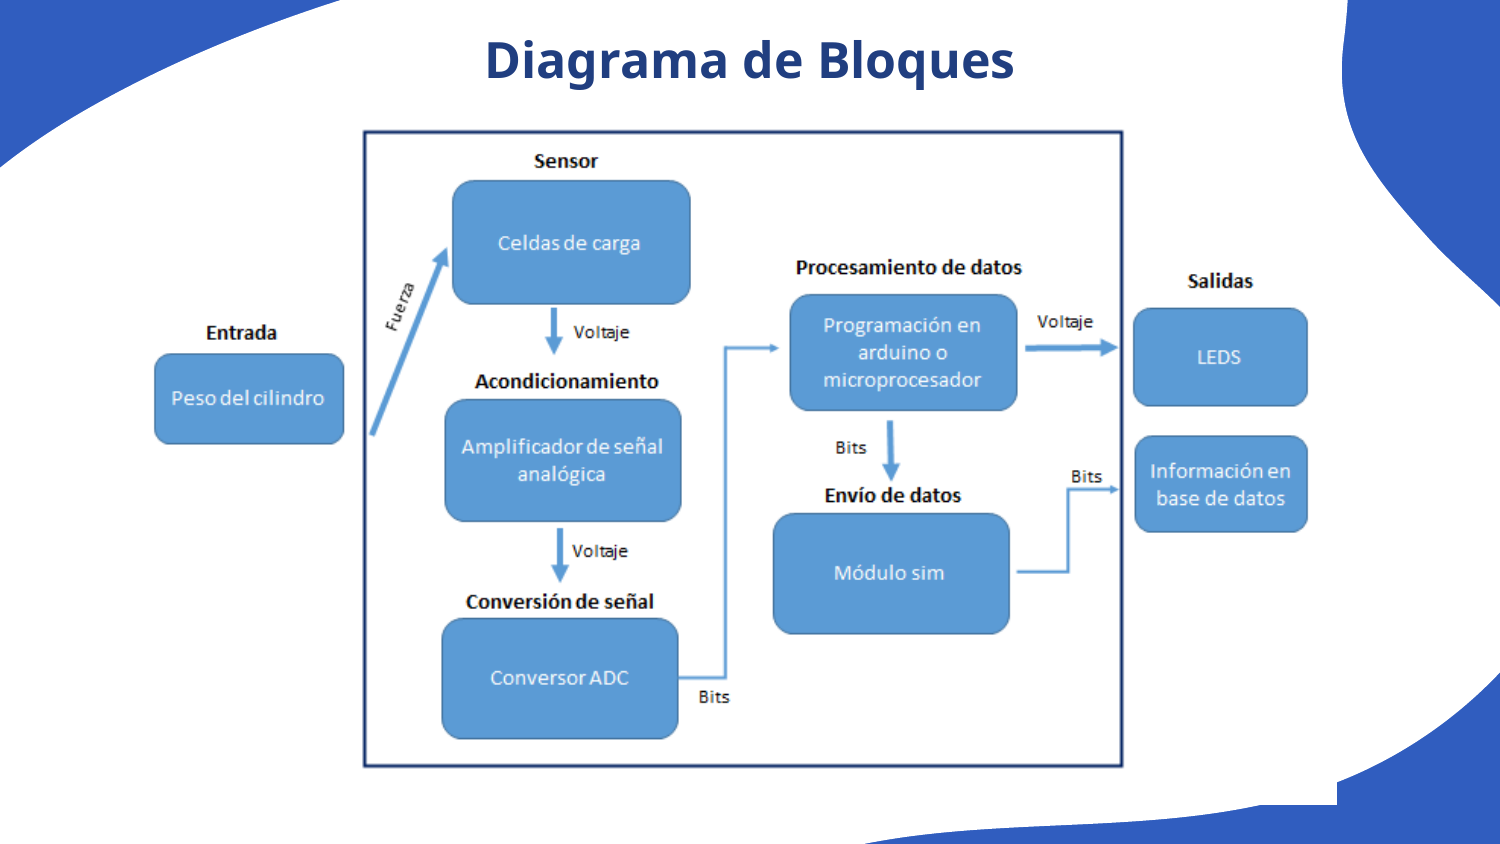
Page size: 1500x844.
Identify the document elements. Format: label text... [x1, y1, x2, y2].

text_box Diagrama de Bloques [322, 13, 1178, 119]
picture [121, 120, 1337, 805]
